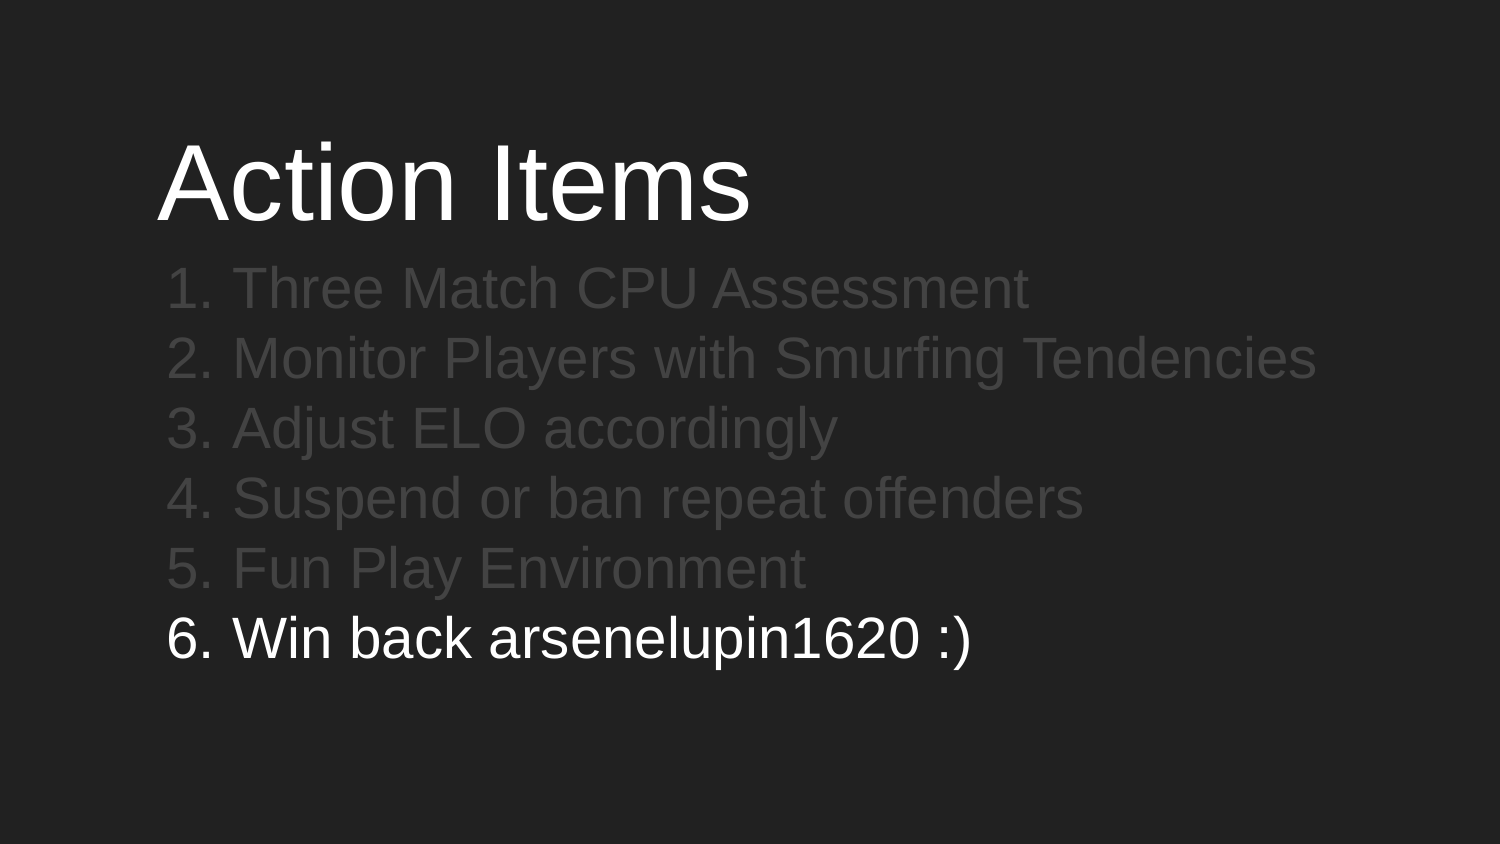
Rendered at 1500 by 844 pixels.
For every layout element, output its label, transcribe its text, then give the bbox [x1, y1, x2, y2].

text_box Action Items [142, 97, 1312, 235]
text_box Three Match CPU Assessment Monitor Players with Smurfing Tendencies Adjust ELO accordingly Suspend or ban repeat offenders Fun Play Environment Win back arsenelupin1620 :) [142, 235, 1424, 694]
